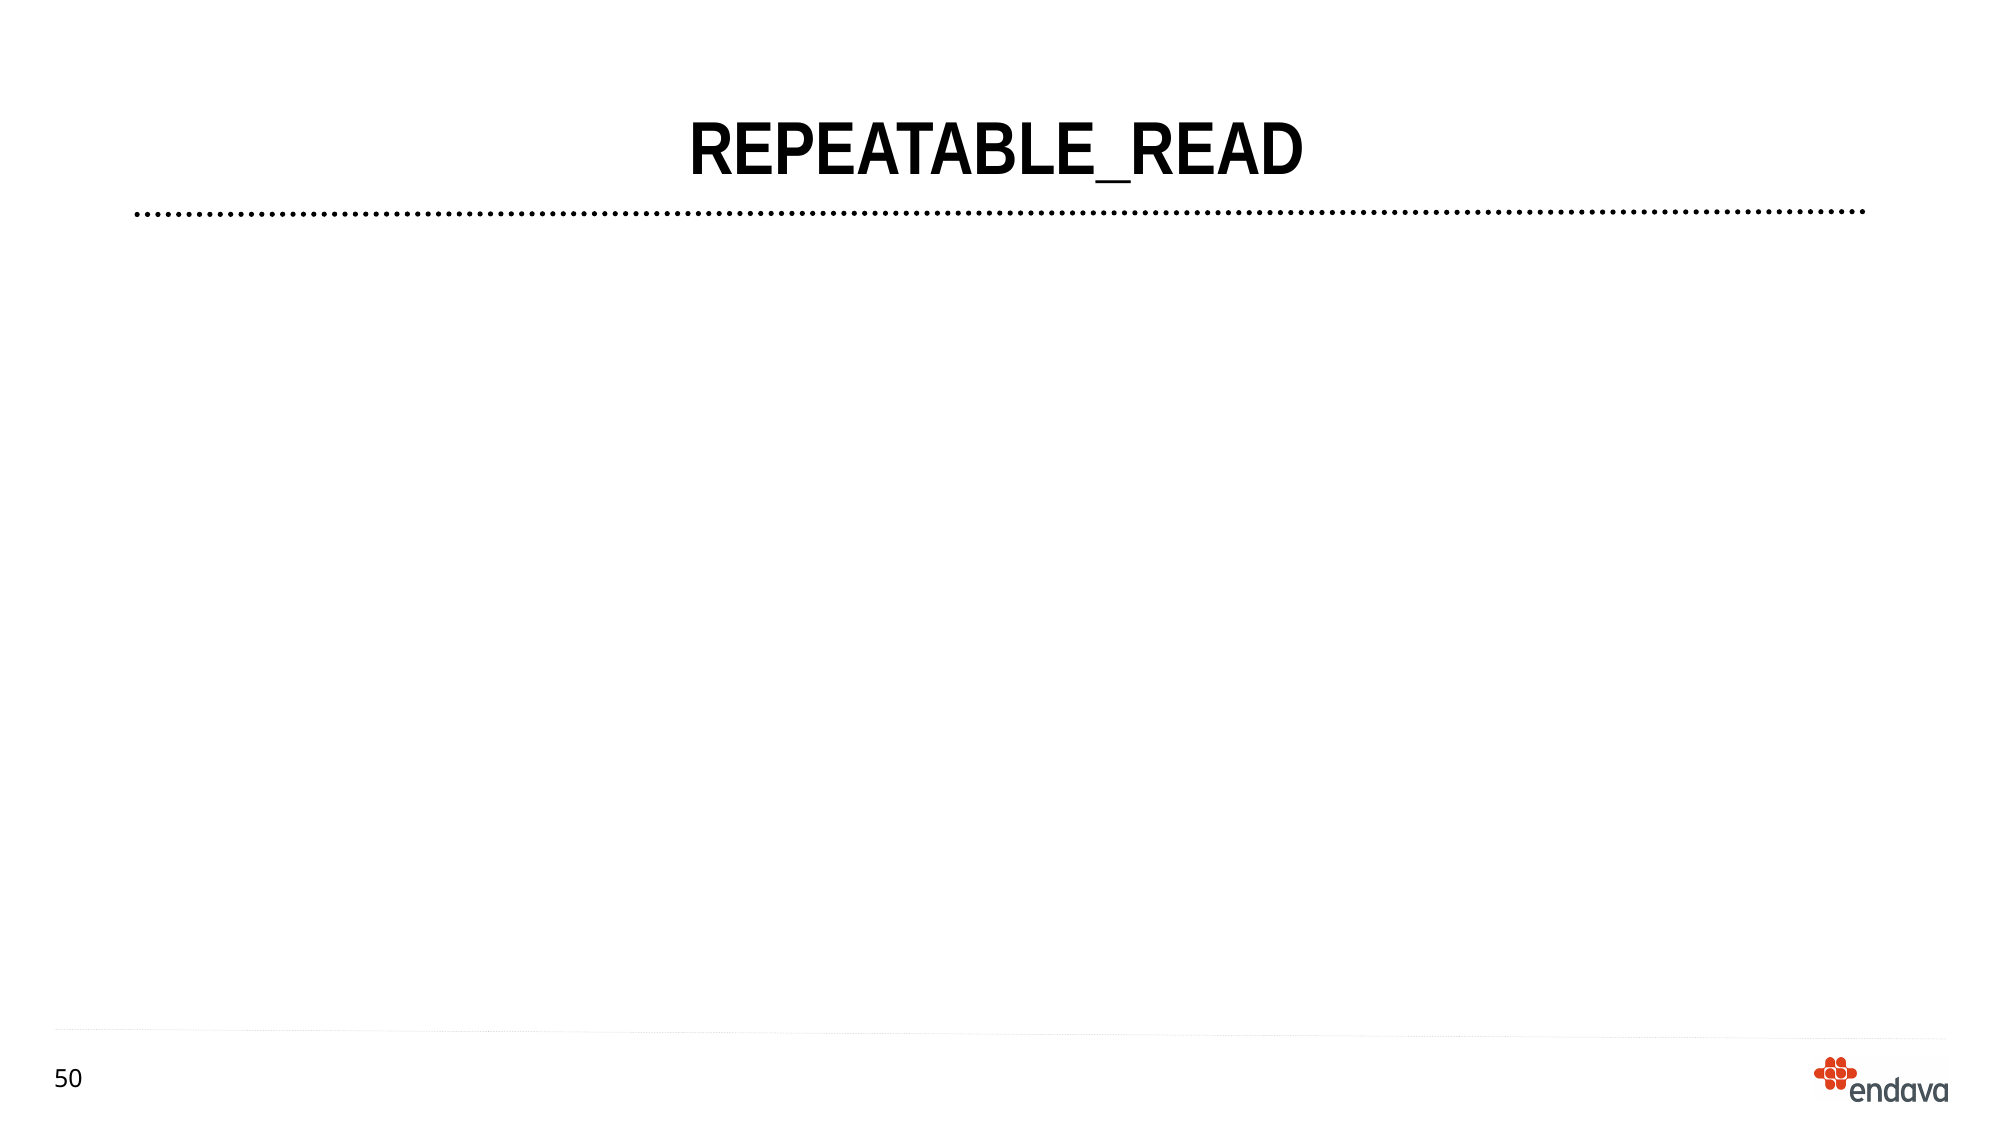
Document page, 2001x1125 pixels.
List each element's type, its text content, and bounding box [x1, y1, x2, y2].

picture [1814, 1057, 1948, 1102]
title REPEATABLE_READ [198, 26, 1812, 195]
